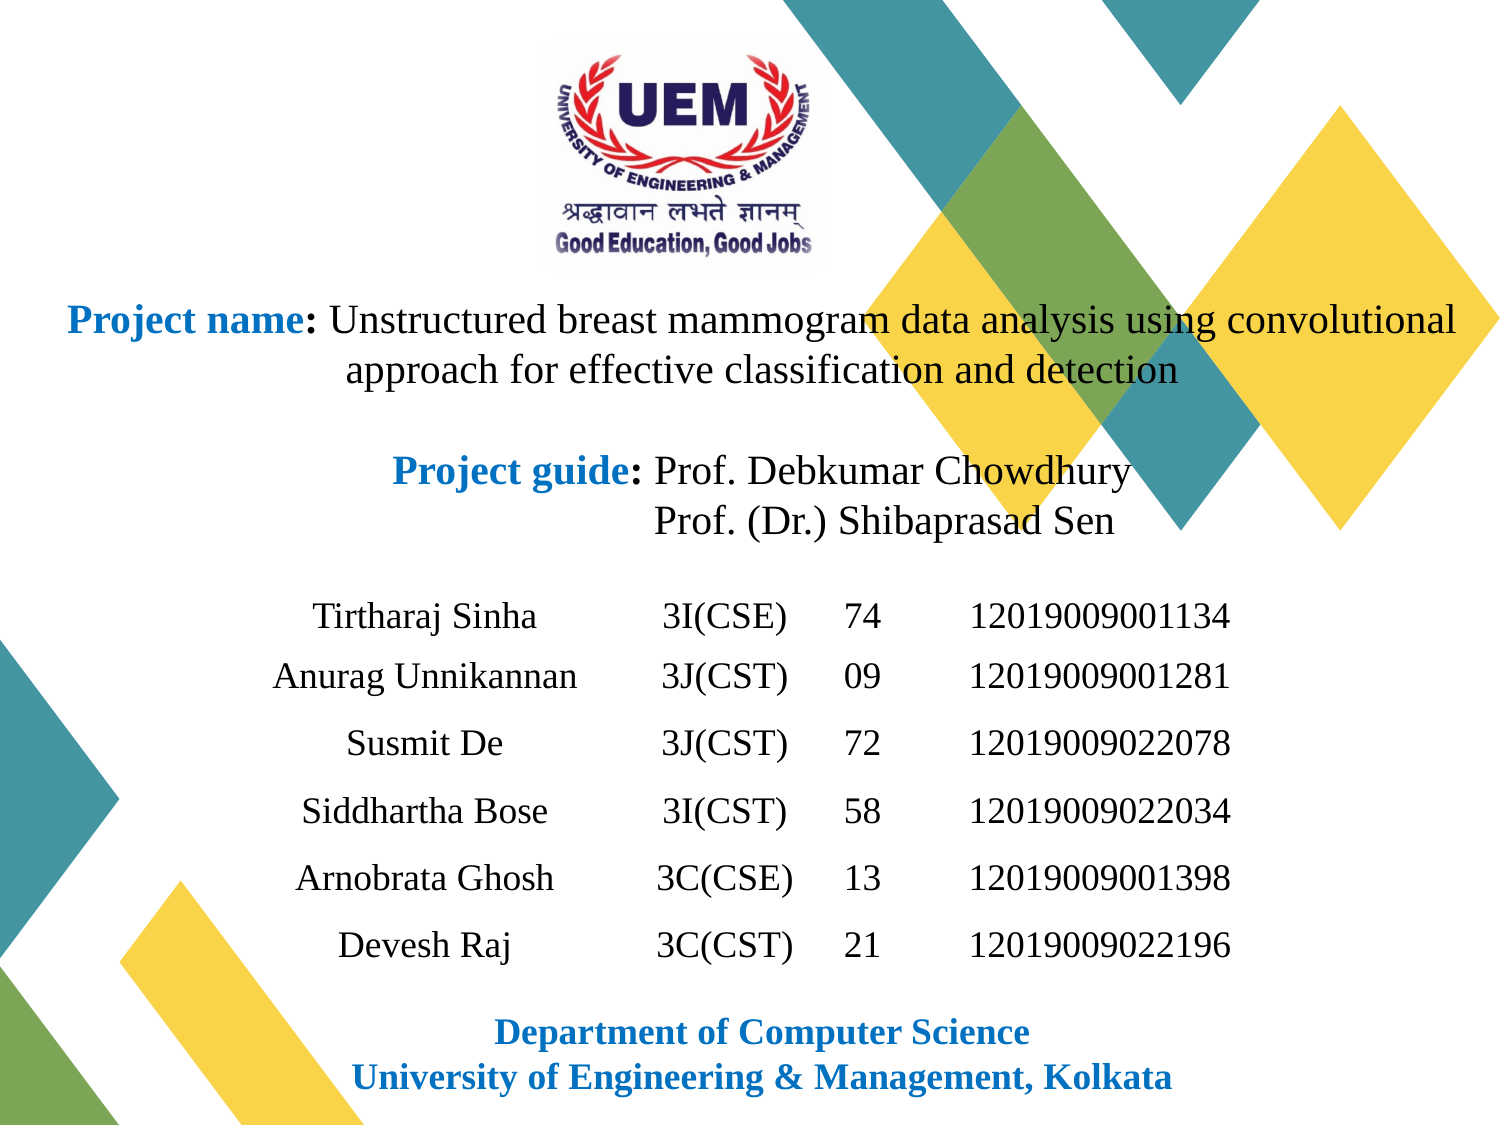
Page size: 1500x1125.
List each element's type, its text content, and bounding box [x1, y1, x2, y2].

table_header Tirtharaj Sinha [212, 587, 637, 648]
table_cell 12019009022078 [912, 715, 1287, 782]
table_cell 12019009022196 [912, 917, 1287, 984]
table_cell Anurag Unnikannan [212, 648, 637, 715]
table_cell Arnobrata Ghosh [212, 849, 637, 917]
table_cell 58 [812, 782, 912, 849]
table_cell Siddhartha Bose [212, 782, 637, 849]
table_cell 3J(CST) [637, 648, 812, 715]
table_cell 21 [812, 917, 912, 984]
table_cell Devesh Raj [212, 917, 637, 984]
text_box Project name: Unstructured breast mammogram data analysis using convolutional approach for effective classification and detection Project guide: Prof. Debkumar Chowdhury Prof. (Dr.) Shibaprasad Sen Department of Computer Science University of Engineering & Management, Kolkata [49, 24, 1475, 1105]
picture [537, 37, 829, 275]
table_cell 12019009001281 [912, 648, 1287, 715]
table_cell 12019009001398 [912, 849, 1287, 917]
table_cell 3J(CST) [637, 715, 812, 782]
table_cell 12019009022034 [912, 782, 1287, 849]
table_header 3I(CSE) [637, 587, 812, 648]
table_cell Susmit De [212, 715, 637, 782]
table_header 74 [812, 587, 912, 648]
table_cell 09 [812, 648, 912, 715]
table_cell 72 [812, 715, 912, 782]
table_header 12019009001134 [912, 587, 1287, 648]
table_cell 3I(CST) [637, 782, 812, 849]
table_cell 13 [812, 849, 912, 917]
table_cell 3C(CST) [637, 917, 812, 984]
table_cell 3C(CSE) [637, 849, 812, 917]
